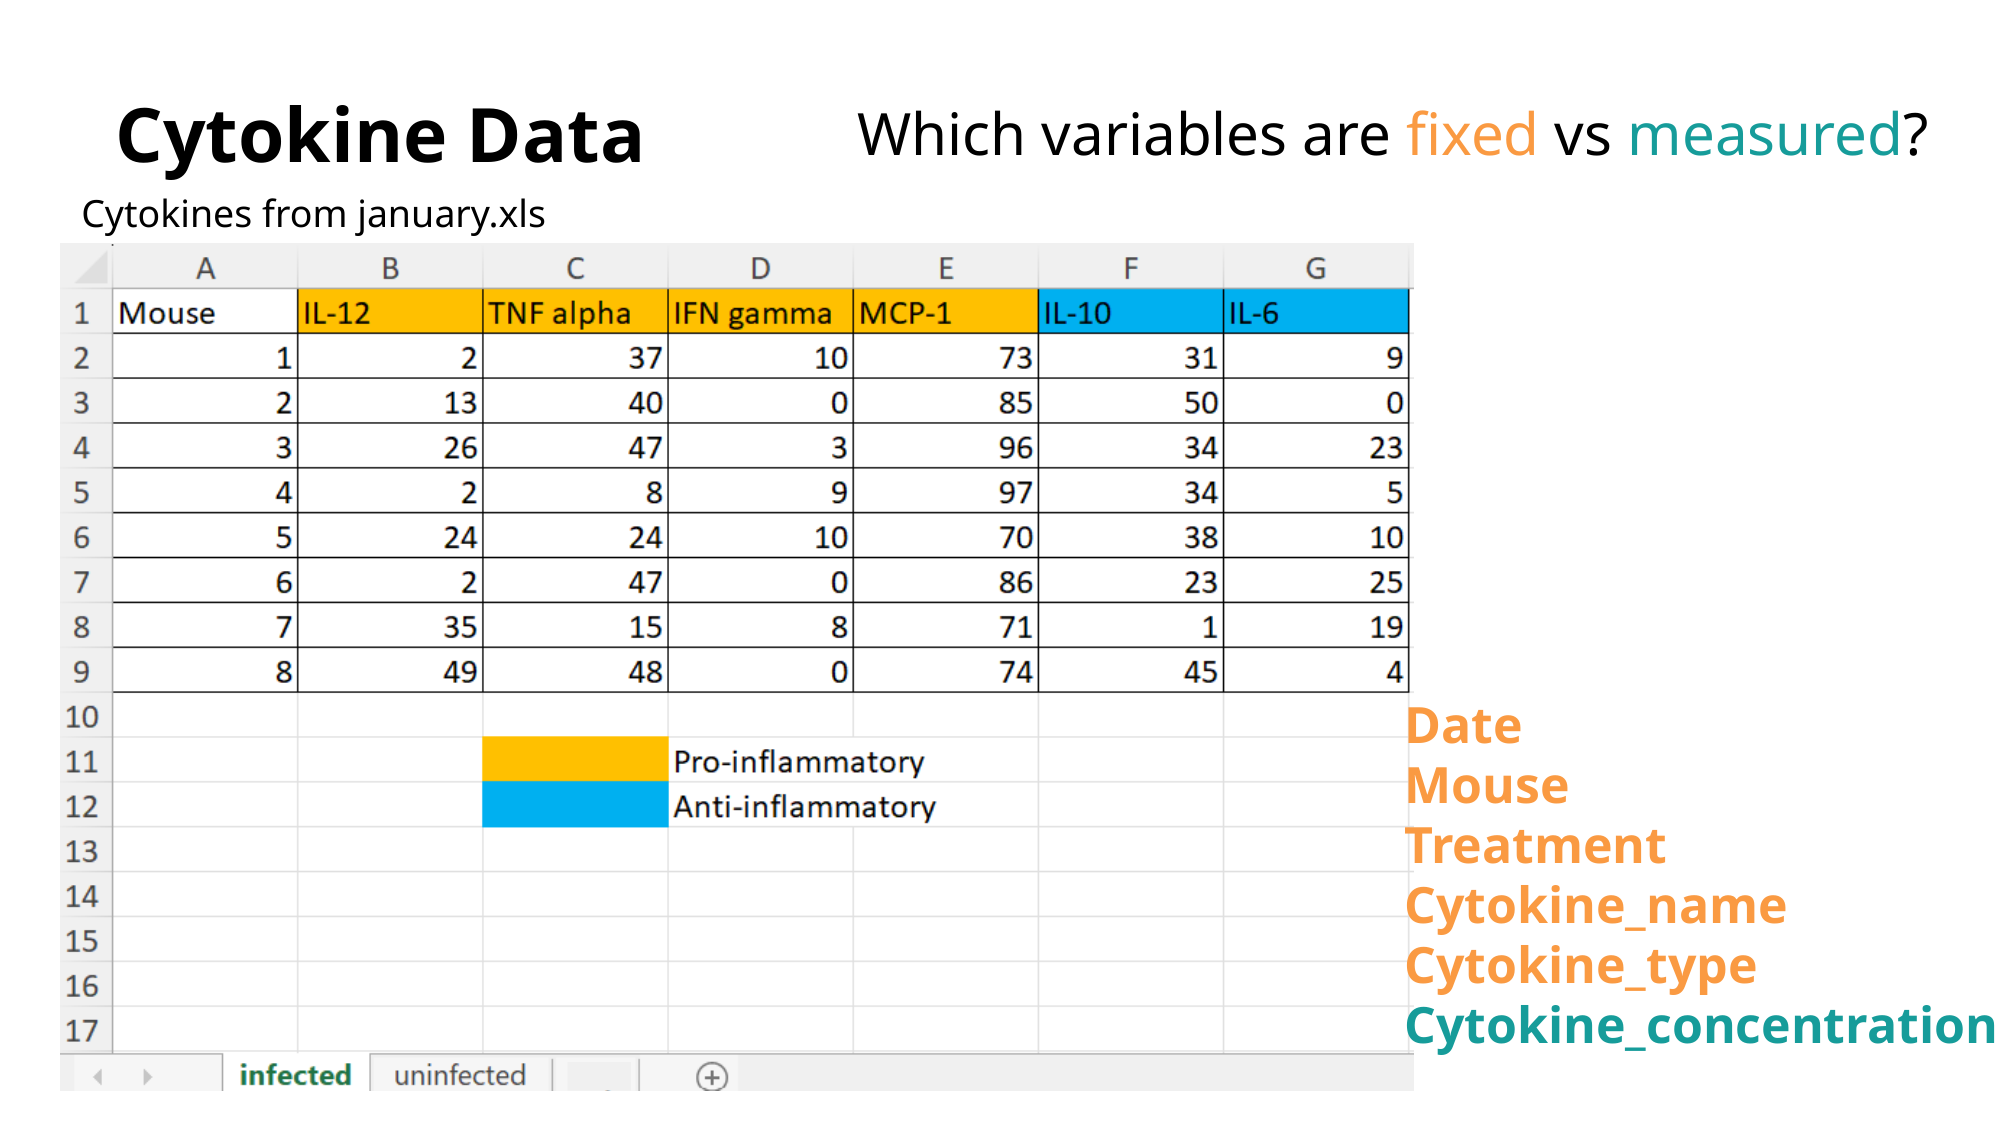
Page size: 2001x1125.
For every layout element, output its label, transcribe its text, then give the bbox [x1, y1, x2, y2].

text_box Cytokines from january.xls [66, 182, 562, 243]
title Cytokine Data [100, 90, 1849, 276]
text_box Which variables are fixed vs measured? [842, 90, 1944, 175]
picture [60, 243, 1414, 1091]
text_box Date Mouse Treatment Cytokine_name Cytokine_type Cytokine_concentration [1389, 685, 2000, 1121]
